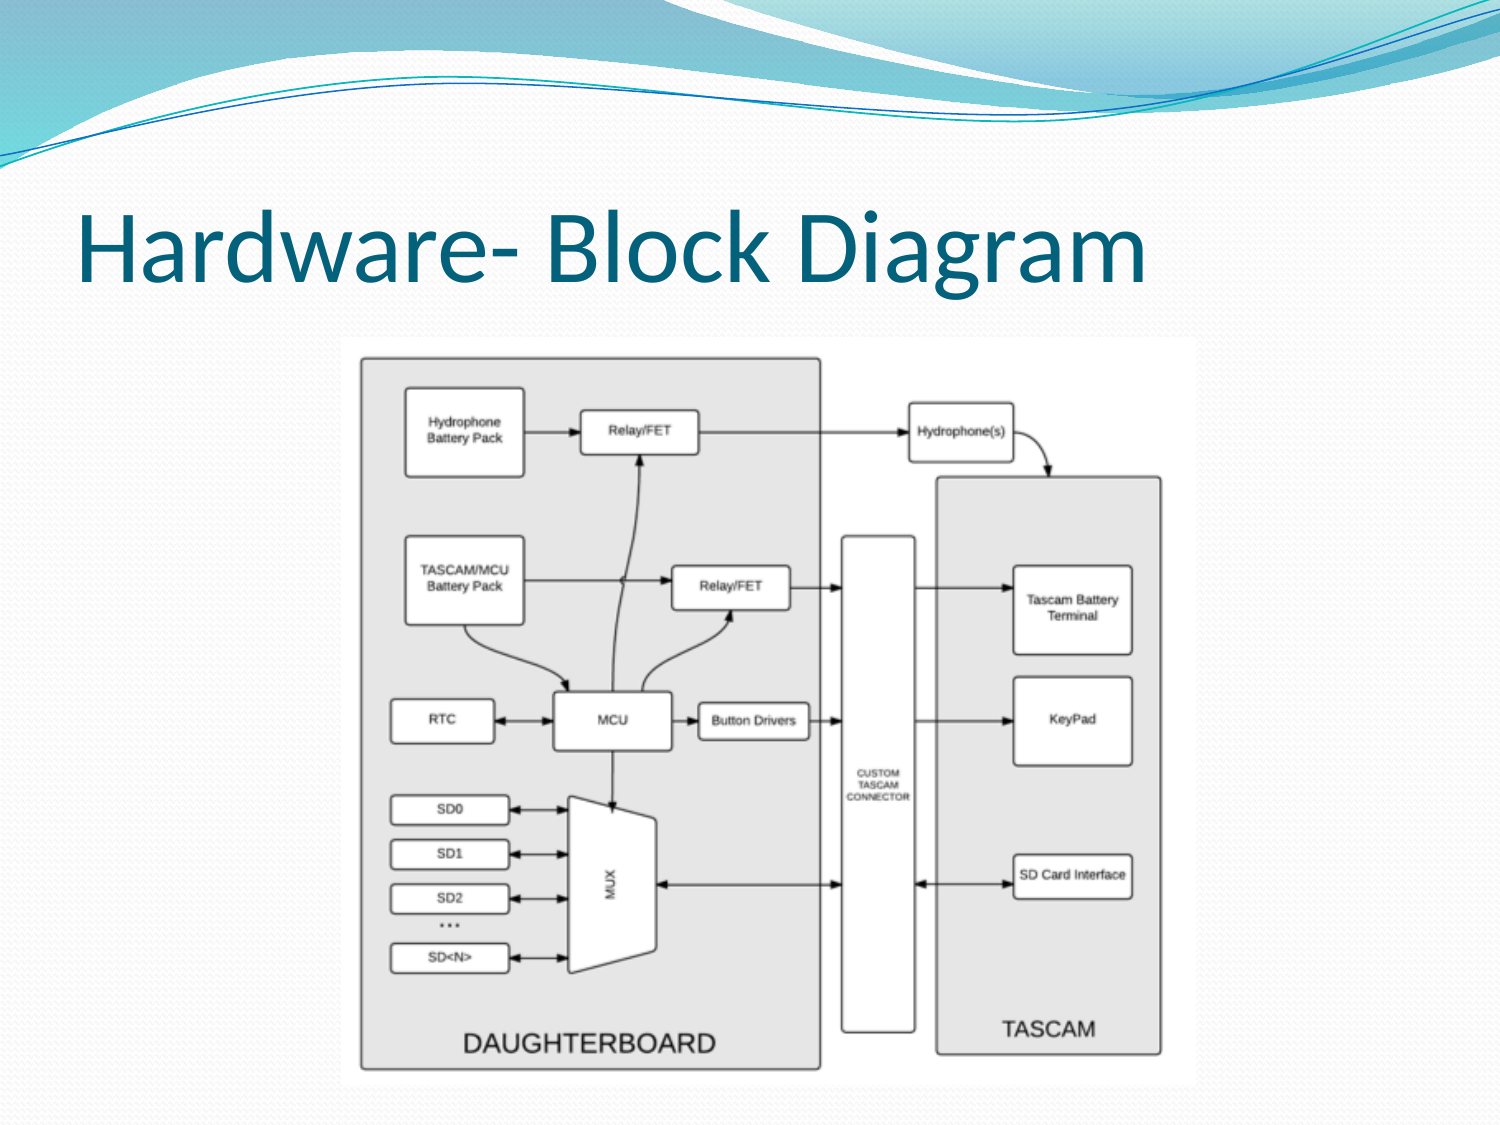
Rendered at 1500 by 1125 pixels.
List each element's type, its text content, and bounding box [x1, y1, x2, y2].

title Hardware- Block Diagram [75, 115, 1425, 303]
picture [341, 337, 1197, 1085]
